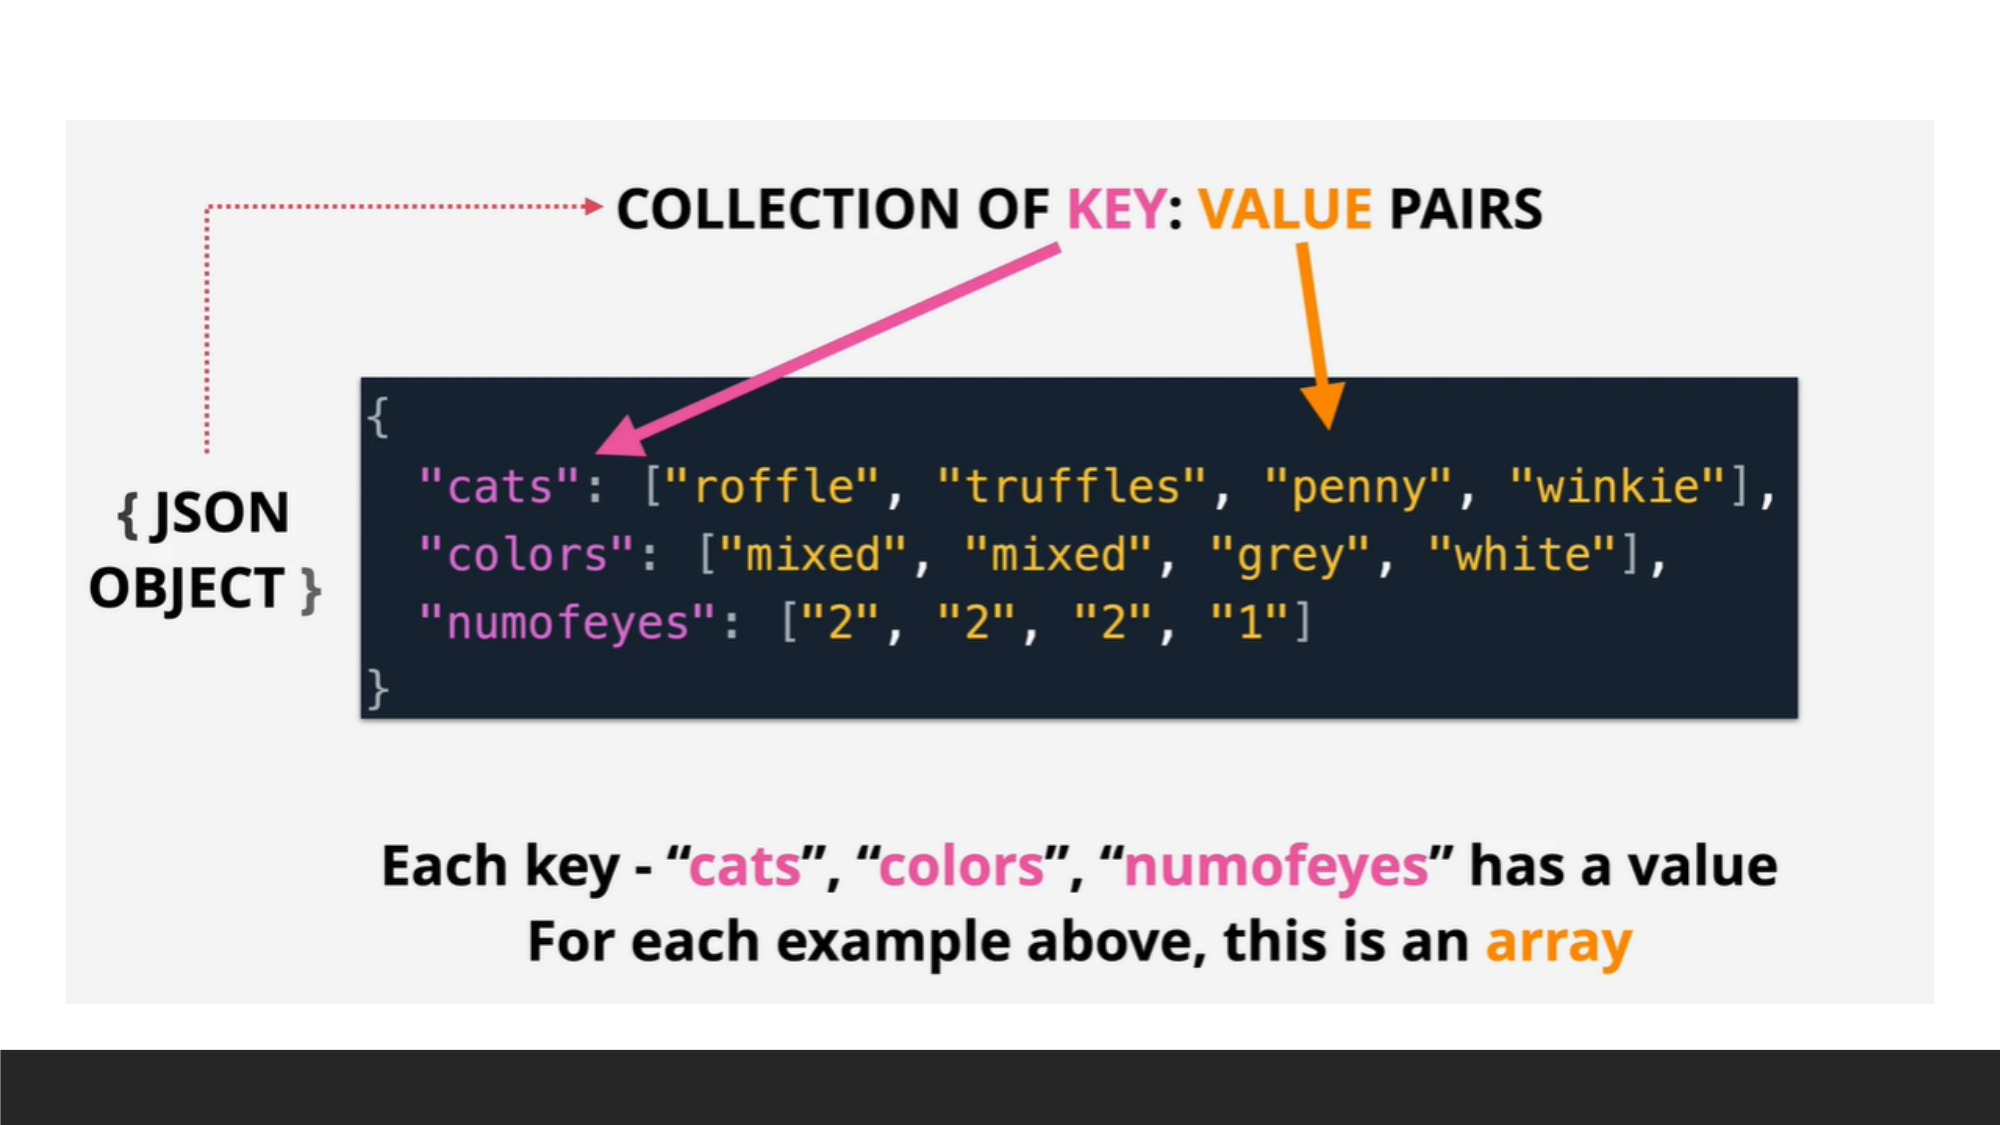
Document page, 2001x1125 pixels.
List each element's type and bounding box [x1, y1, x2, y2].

picture [65, 120, 1935, 1005]
